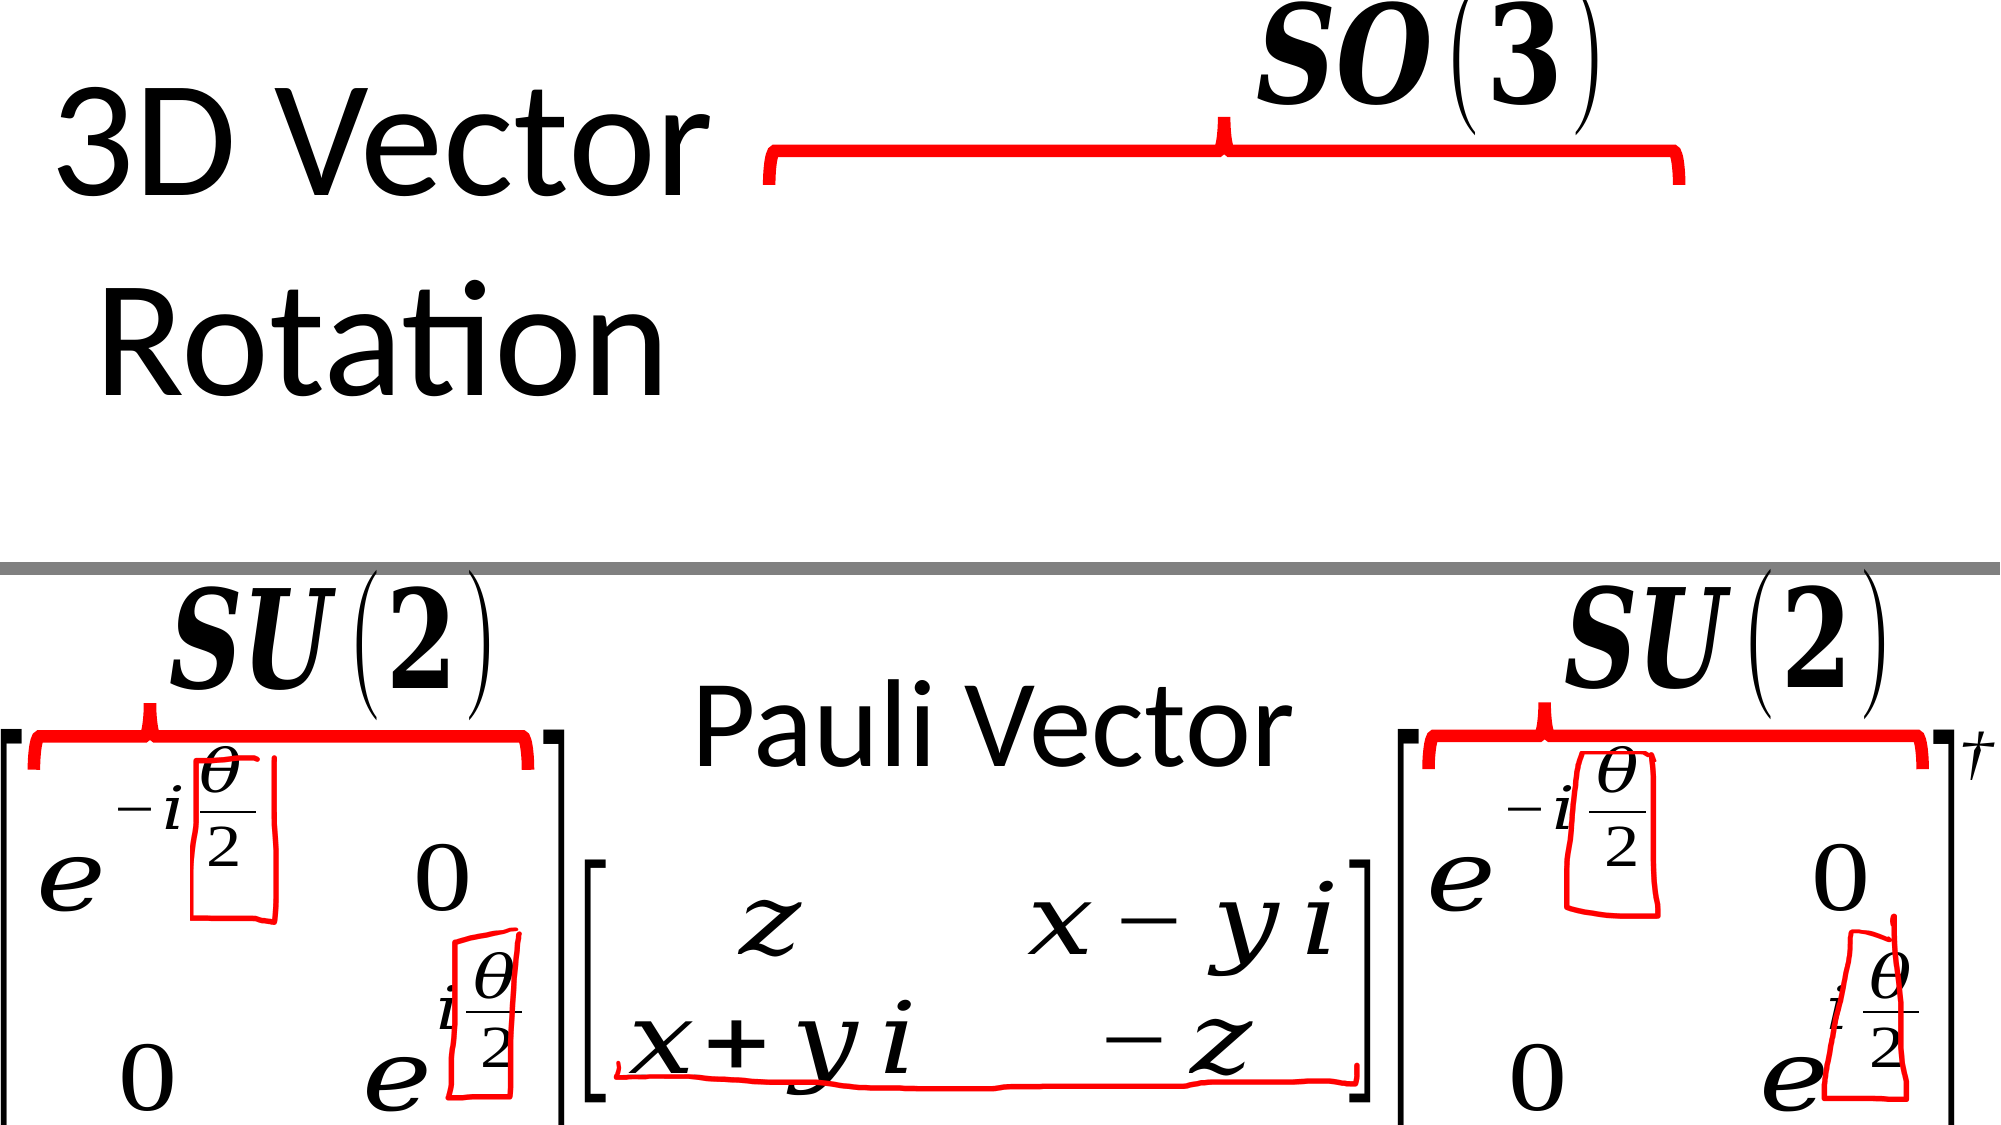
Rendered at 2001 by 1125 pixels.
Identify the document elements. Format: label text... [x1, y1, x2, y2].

text_box 3D Vector Rotation [26, 21, 739, 437]
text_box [33, 558, 1923, 770]
picture [190, 770, 1918, 1111]
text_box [769, 0, 1680, 185]
